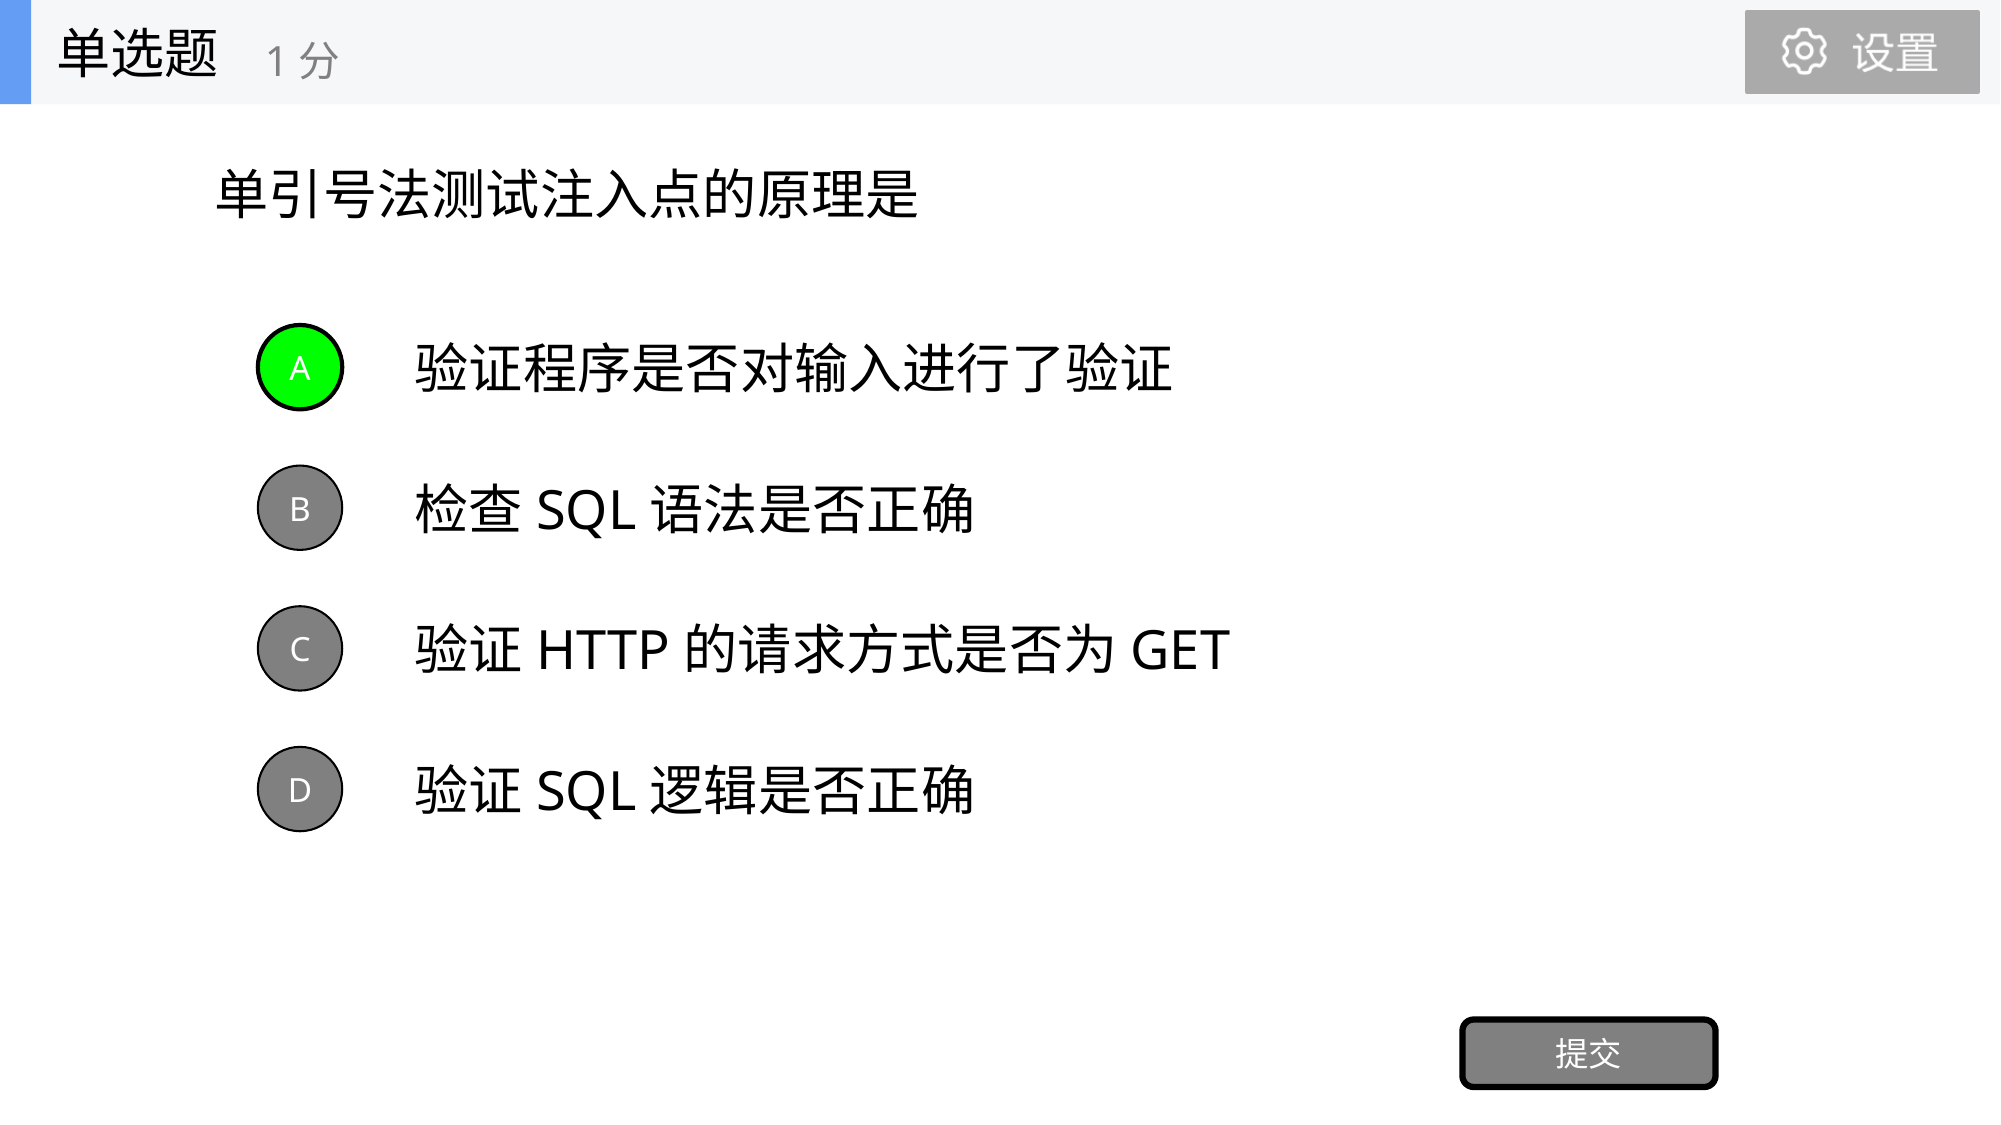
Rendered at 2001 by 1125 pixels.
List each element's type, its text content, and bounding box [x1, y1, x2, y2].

picture [1745, 10, 1980, 94]
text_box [0, 0, 2000, 105]
text_box C [256, 605, 344, 692]
text_box 提交 [1461, 1018, 1717, 1089]
text_box 检查SQL语法是否正确 [399, 455, 1800, 561]
text_box 验证SQL逻辑是否正确 [399, 736, 1800, 842]
text_box 验证HTTP的请求方式是否为GET [399, 595, 1800, 702]
text_box B [256, 464, 344, 551]
text_box 单引号法测试注入点的原理是 [200, 105, 1800, 282]
text_box 验证程序是否对输入进行了验证 [399, 314, 1800, 420]
text_box A [256, 323, 344, 411]
text_box D [256, 745, 344, 833]
